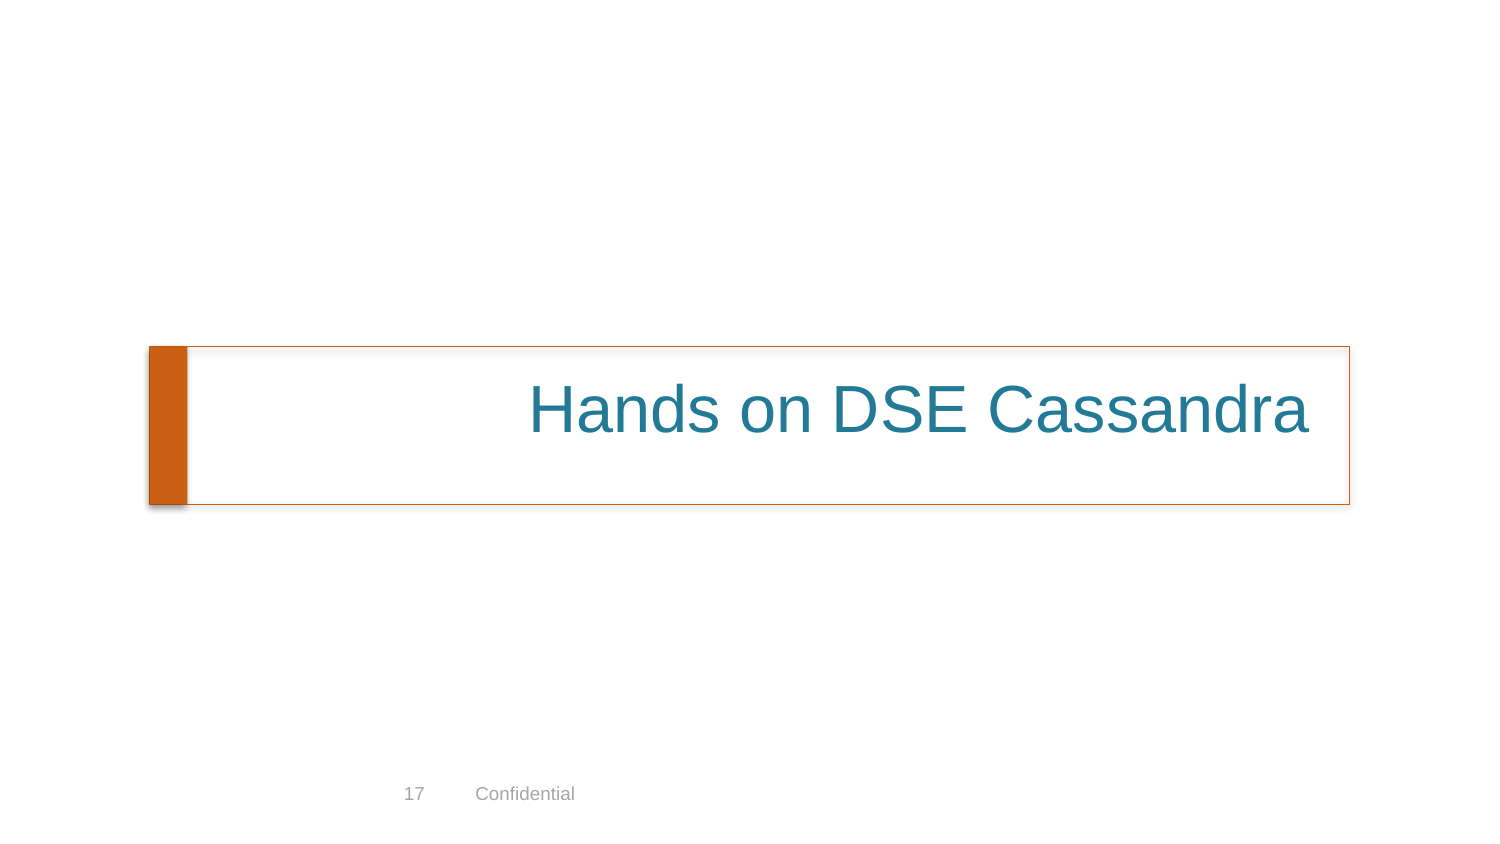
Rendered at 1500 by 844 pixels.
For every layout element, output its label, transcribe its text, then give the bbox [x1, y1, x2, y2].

footer Confidential [475, 781, 1046, 827]
title Hands on DSE Cassandra [200, 365, 1325, 497]
slide_number 17 [175, 781, 425, 827]
